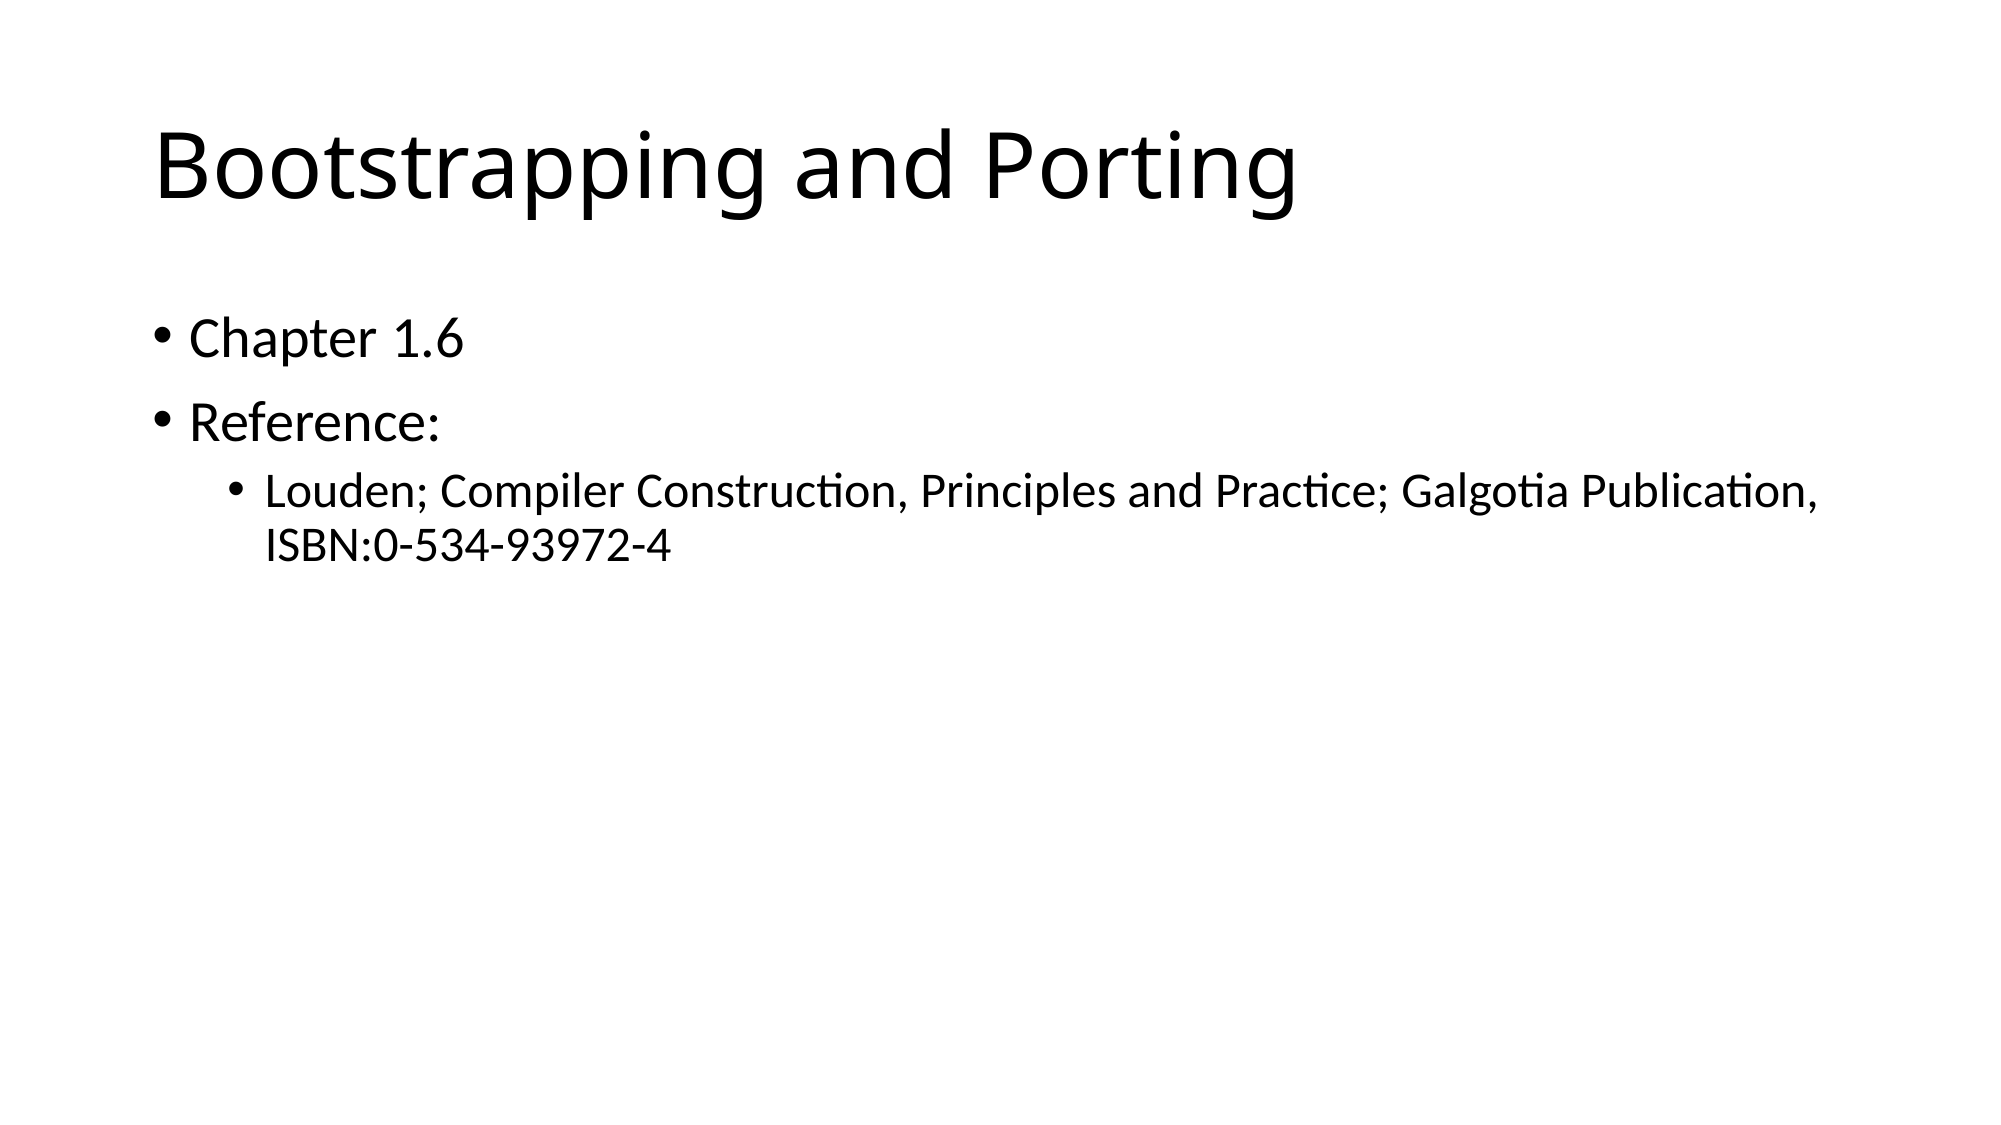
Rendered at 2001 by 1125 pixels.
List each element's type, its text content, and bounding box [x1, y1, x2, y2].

list Chapter 1.6 Reference: Louden; Compiler Construction, Principles and Practice; Galgotia Publication, ISBN:0-534-93972-4 [137, 299, 1863, 1014]
title Bootstrapping and Porting [137, 59, 1863, 278]
